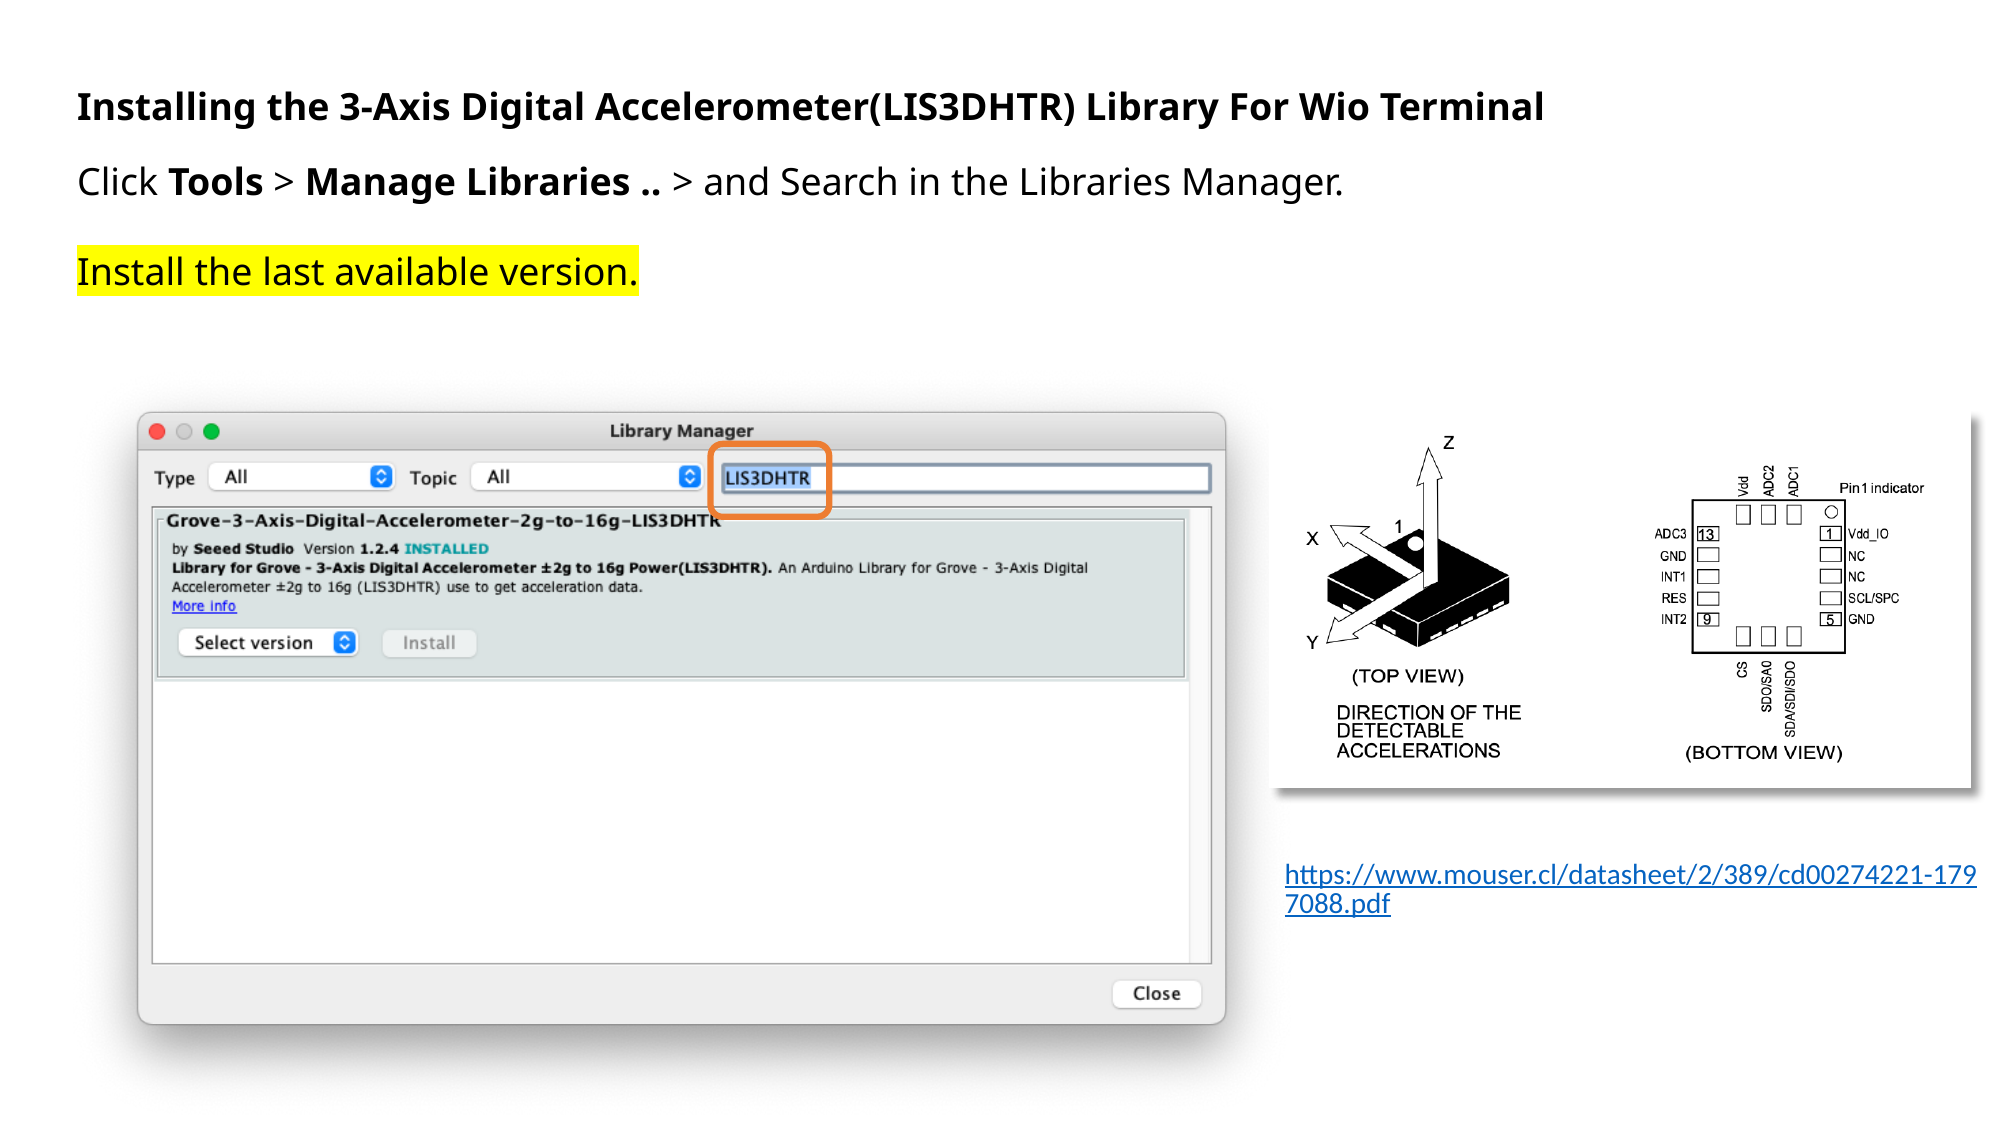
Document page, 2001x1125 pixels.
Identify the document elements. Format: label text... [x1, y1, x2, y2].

text_box https://www.mouser.cl/datasheet/2/389/cd00274221-1797088.pdf [1302, 847, 2000, 933]
text_box Click Tools > Manage Libraries .. > and Search in the Libraries Manager. Install the last available version. [62, 150, 1864, 300]
text_box Installing the 3-Axis Digital Accelerometer(LIS3DHTR) Library For Wio Terminal [62, 75, 1922, 181]
picture [62, 361, 1971, 1125]
